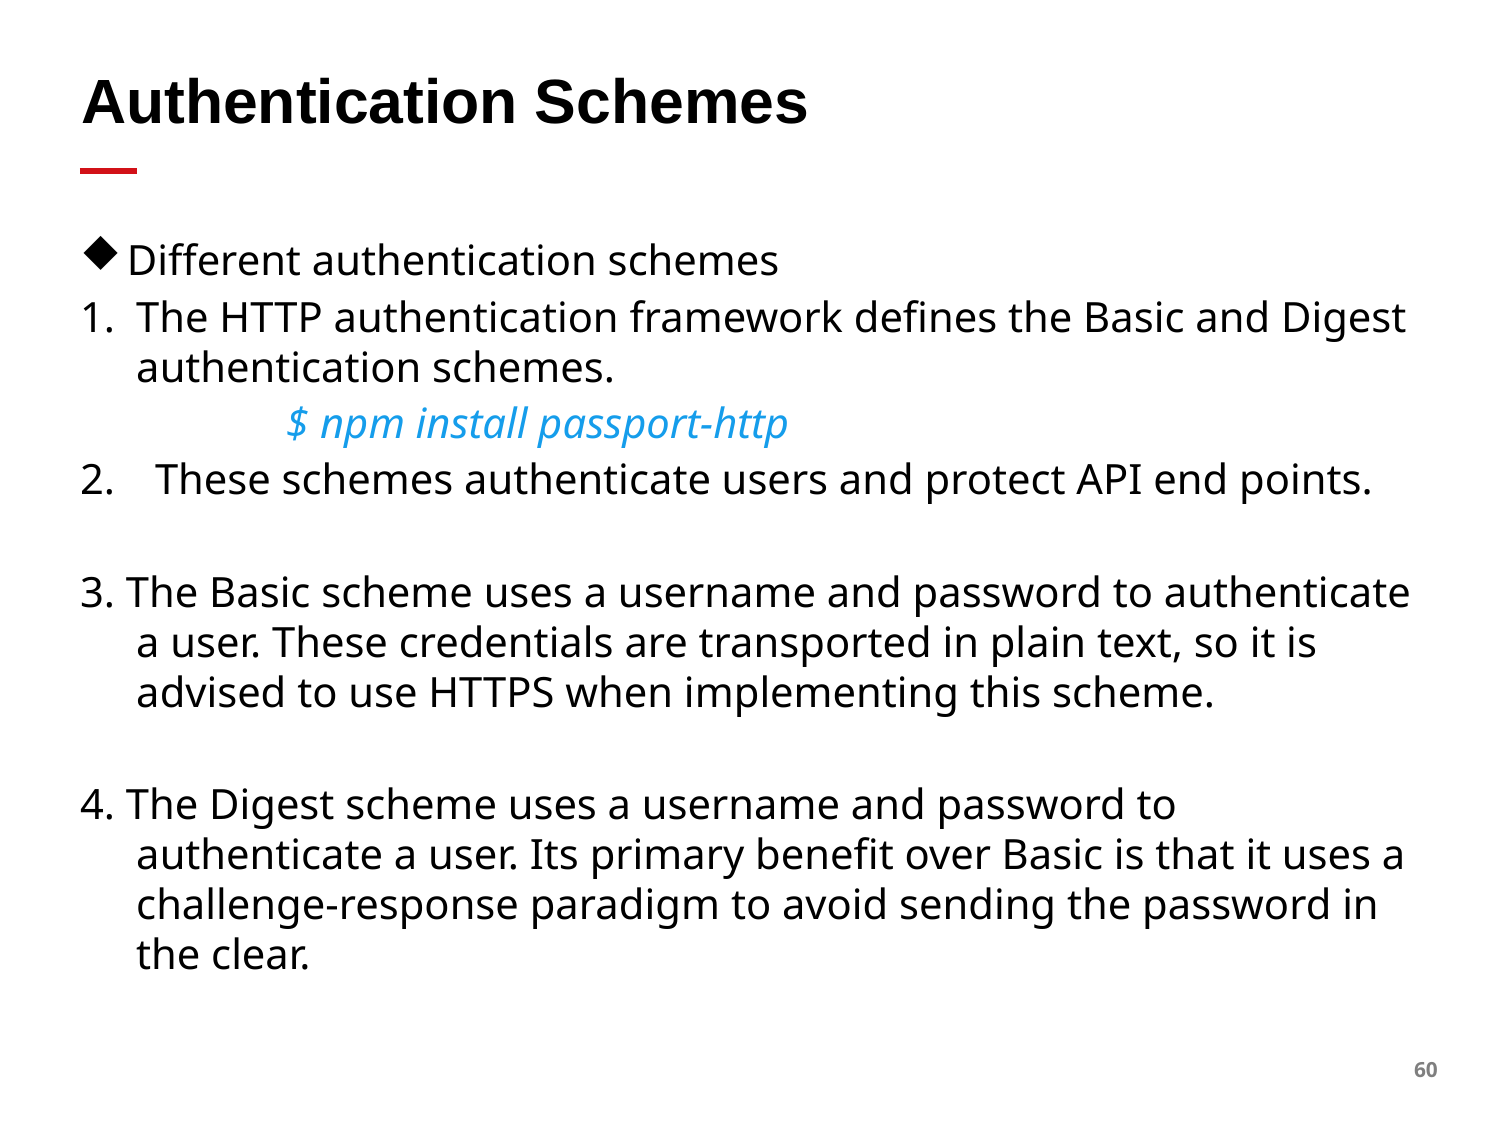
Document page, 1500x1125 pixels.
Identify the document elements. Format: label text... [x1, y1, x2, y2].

list Different authentication schemes The HTTP authentication framework defines the Basic and Digest authentication schemes. $ npm install passport-http These schemes authenticate users and protect API end points. 3. The Basic scheme uses a username and password to authenticate a user. These credentials are transported in plain text, so it is advised to use HTTPS when implementing this scheme. 4. The Digest scheme uses a username and password to authenticate a user. Its primary benefit over Basic is that it uses a challenge-response paradigm to avoid sending the password in the clear. [79, 234, 1420, 1022]
title Authentication Schemes [81, 68, 1421, 138]
